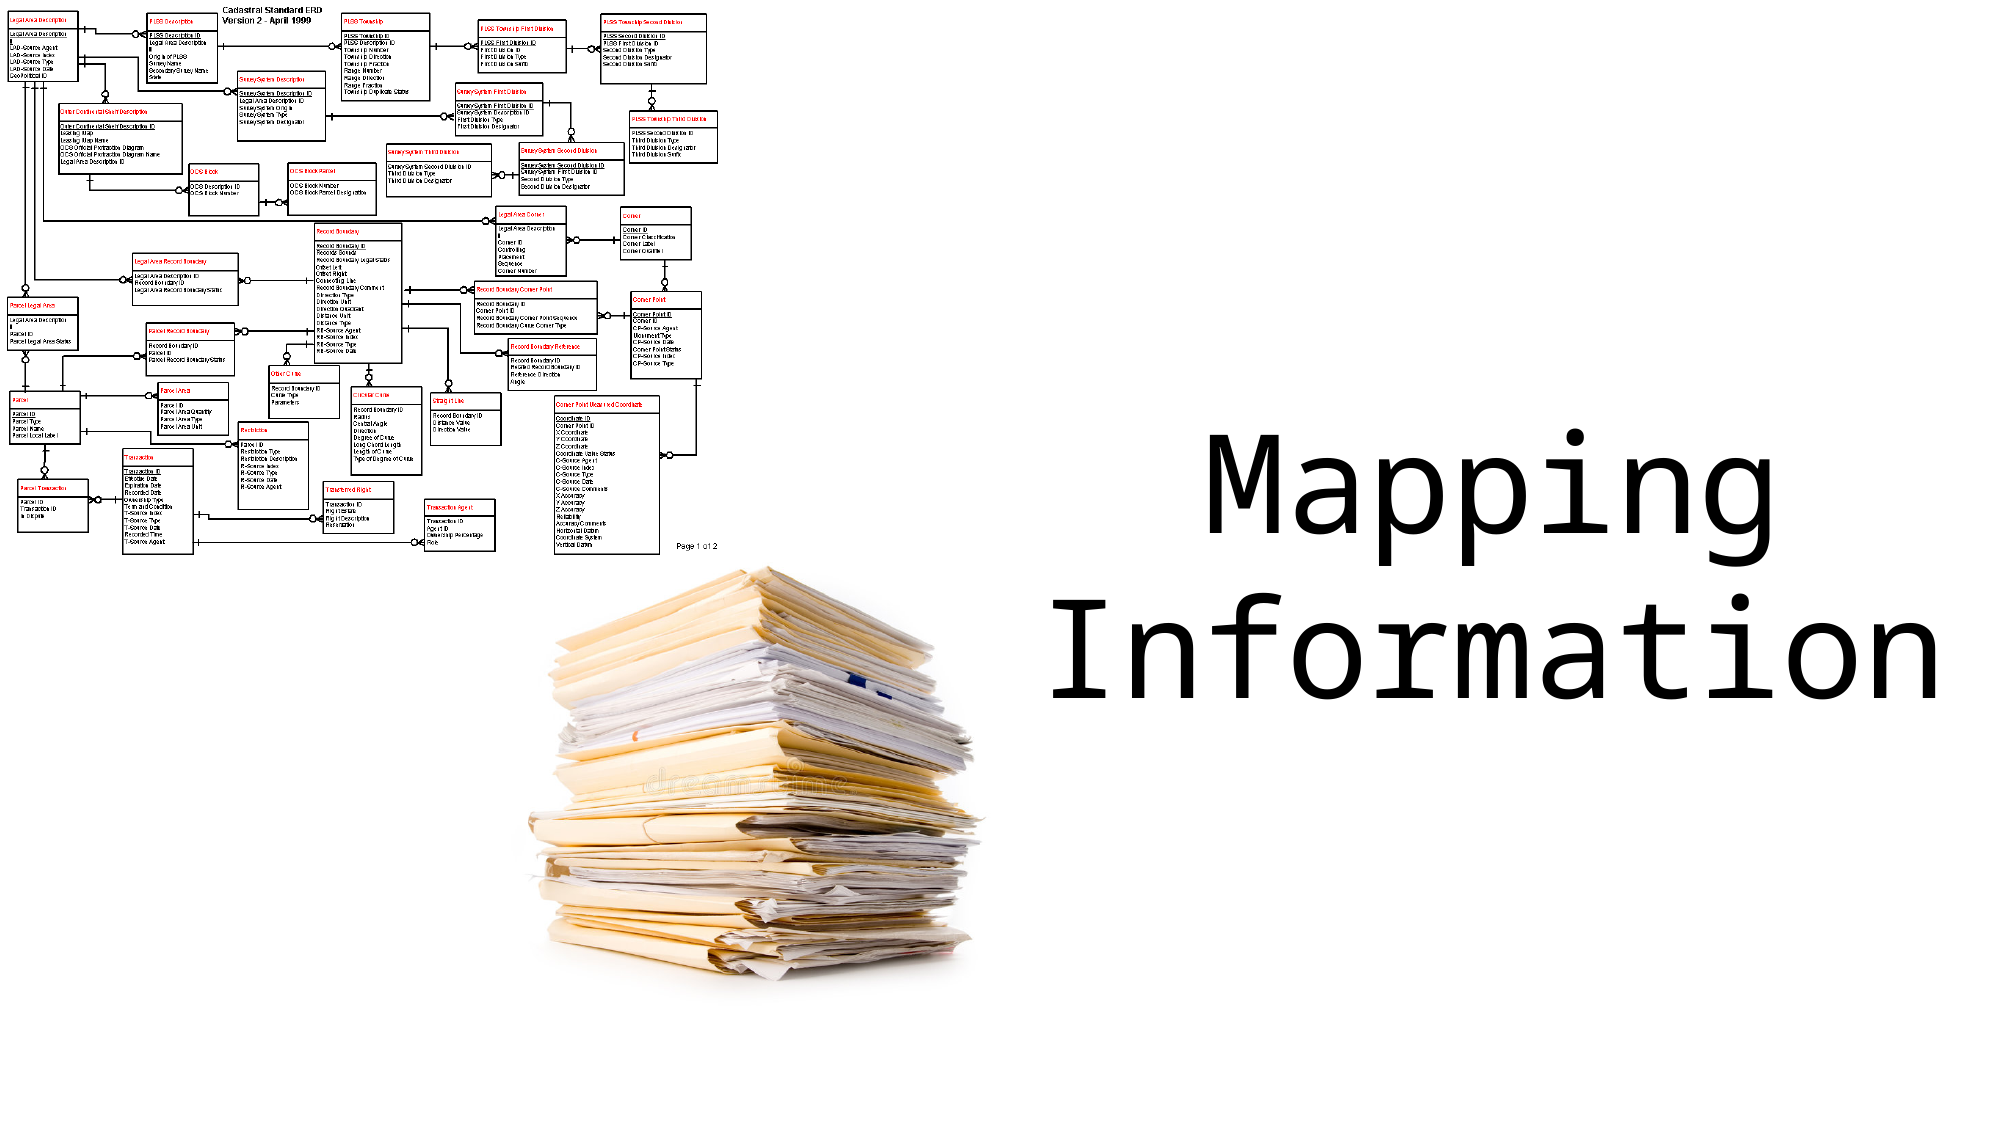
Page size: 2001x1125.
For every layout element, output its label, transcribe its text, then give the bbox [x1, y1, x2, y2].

picture [5, 0, 992, 1082]
text_box Mapping Information [991, 388, 1994, 733]
